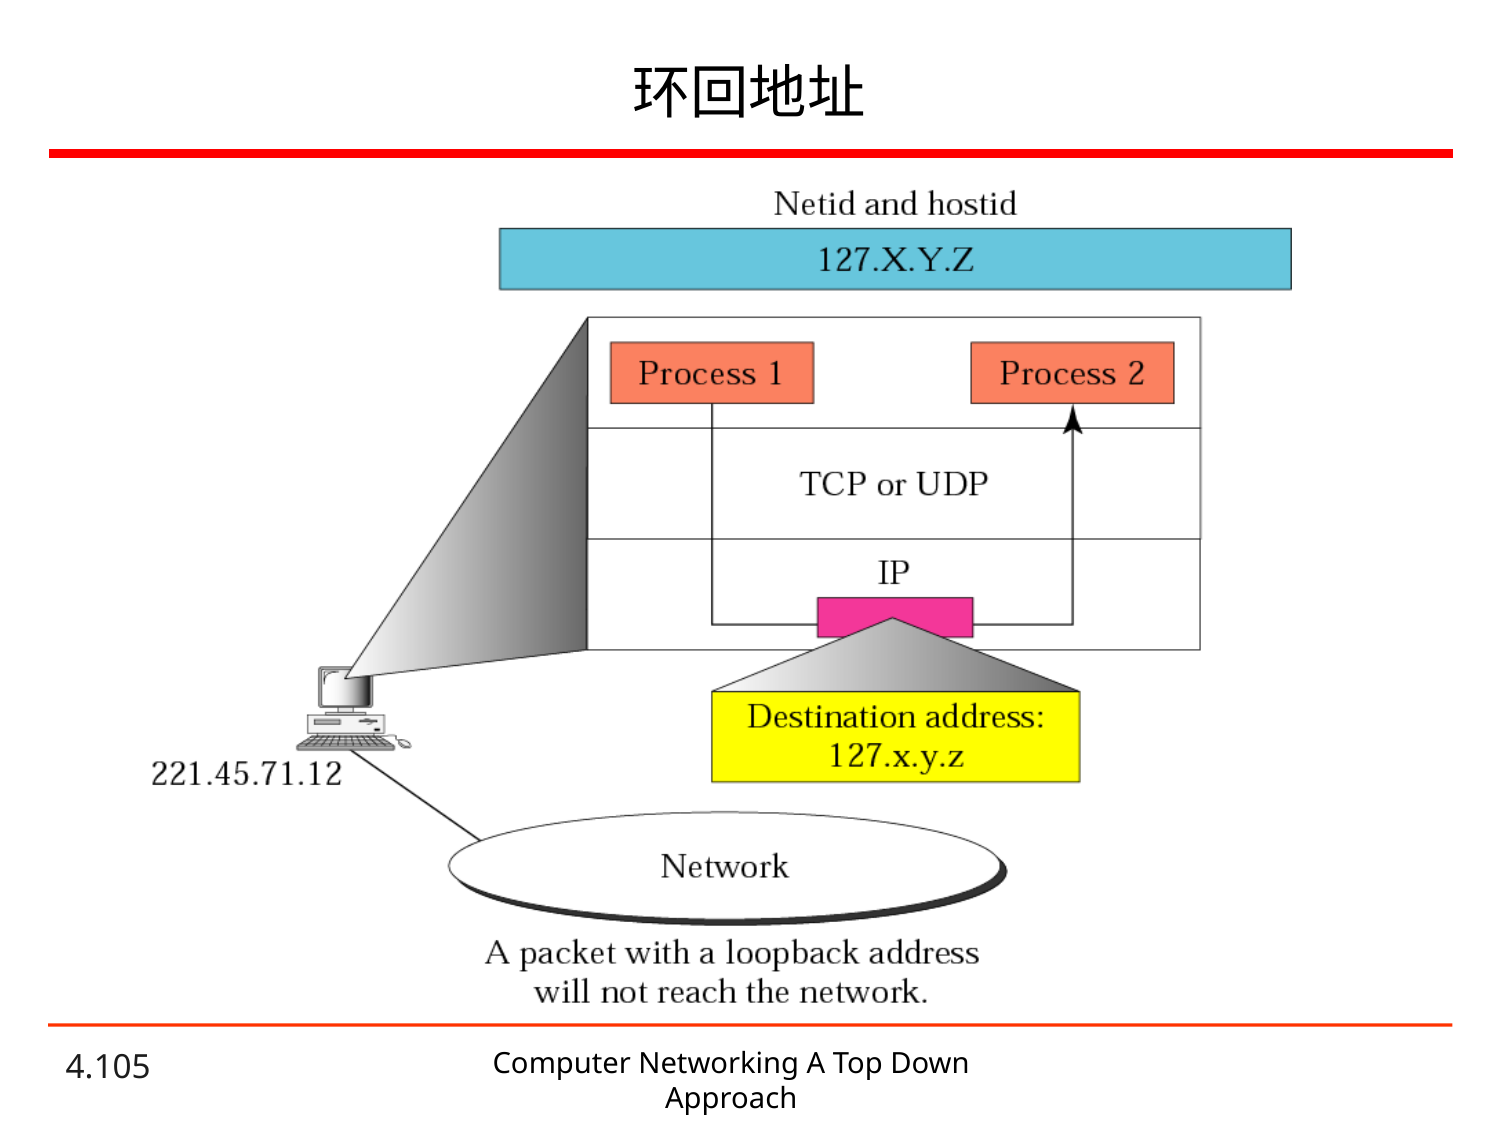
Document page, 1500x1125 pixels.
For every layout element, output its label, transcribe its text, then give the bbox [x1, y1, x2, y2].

picture [149, 185, 1292, 1012]
title 环回地址 [55, 37, 1443, 143]
